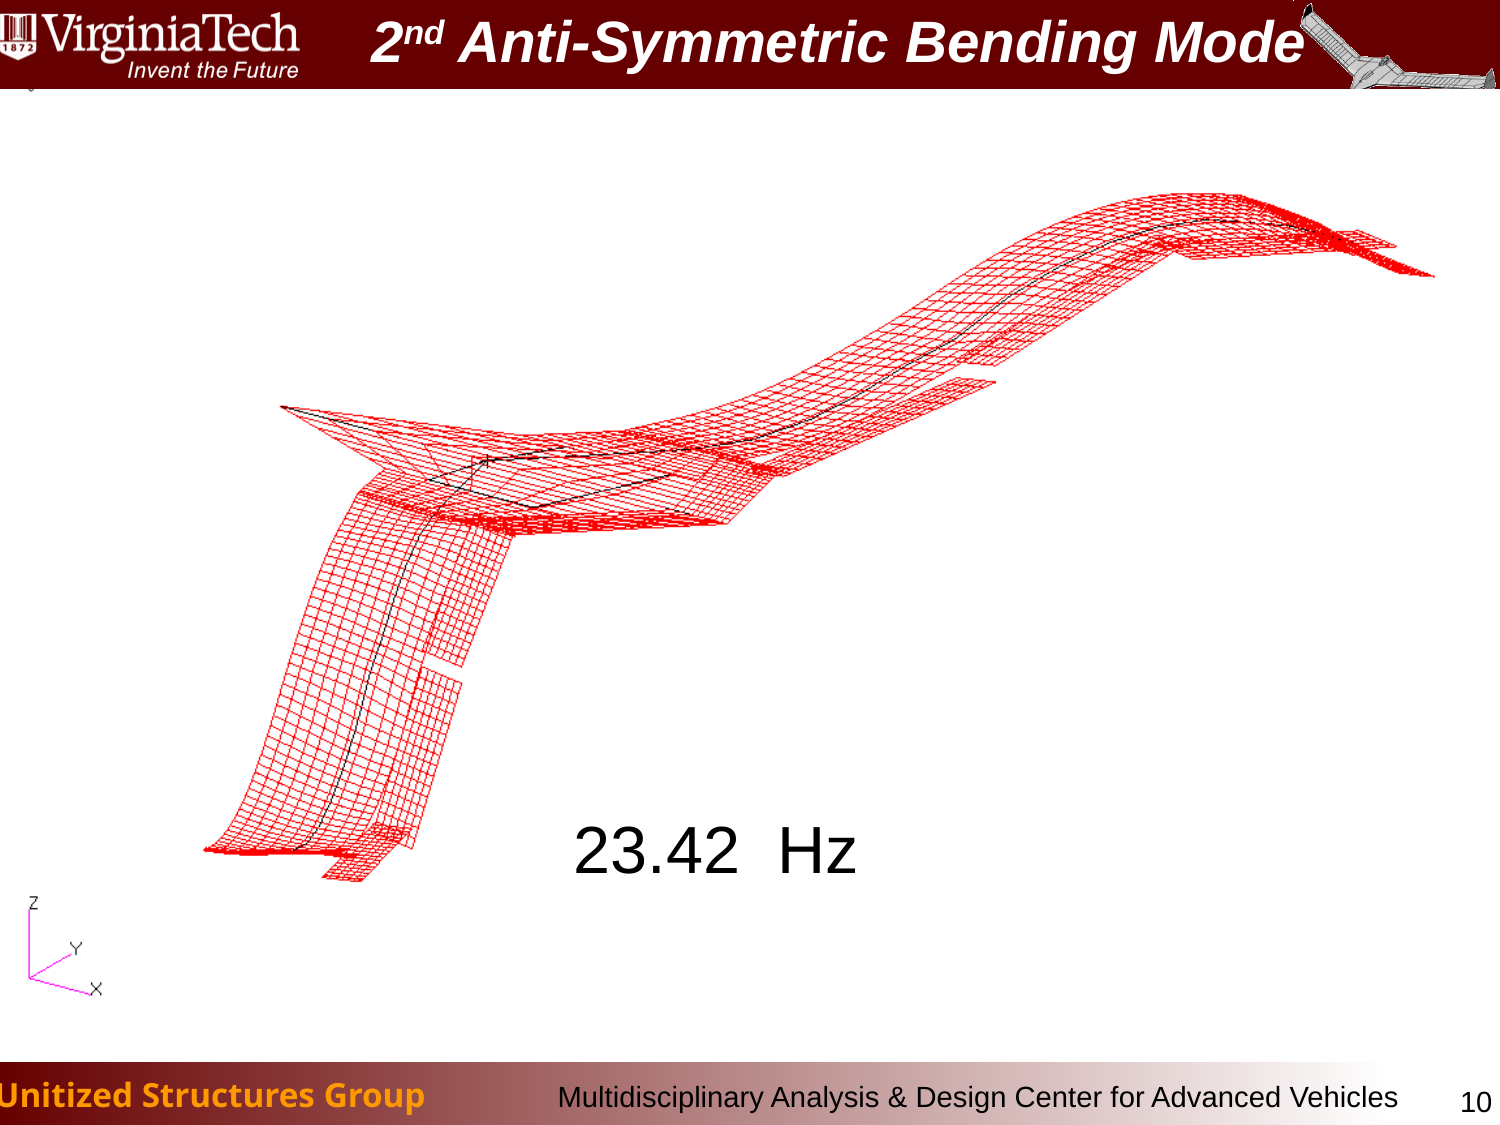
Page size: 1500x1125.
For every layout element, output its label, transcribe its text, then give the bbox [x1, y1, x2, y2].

title 2nd Anti-Symmetric Bending Mode [338, 4, 1340, 88]
picture [0, 0, 1500, 1036]
picture [0, 12, 300, 78]
